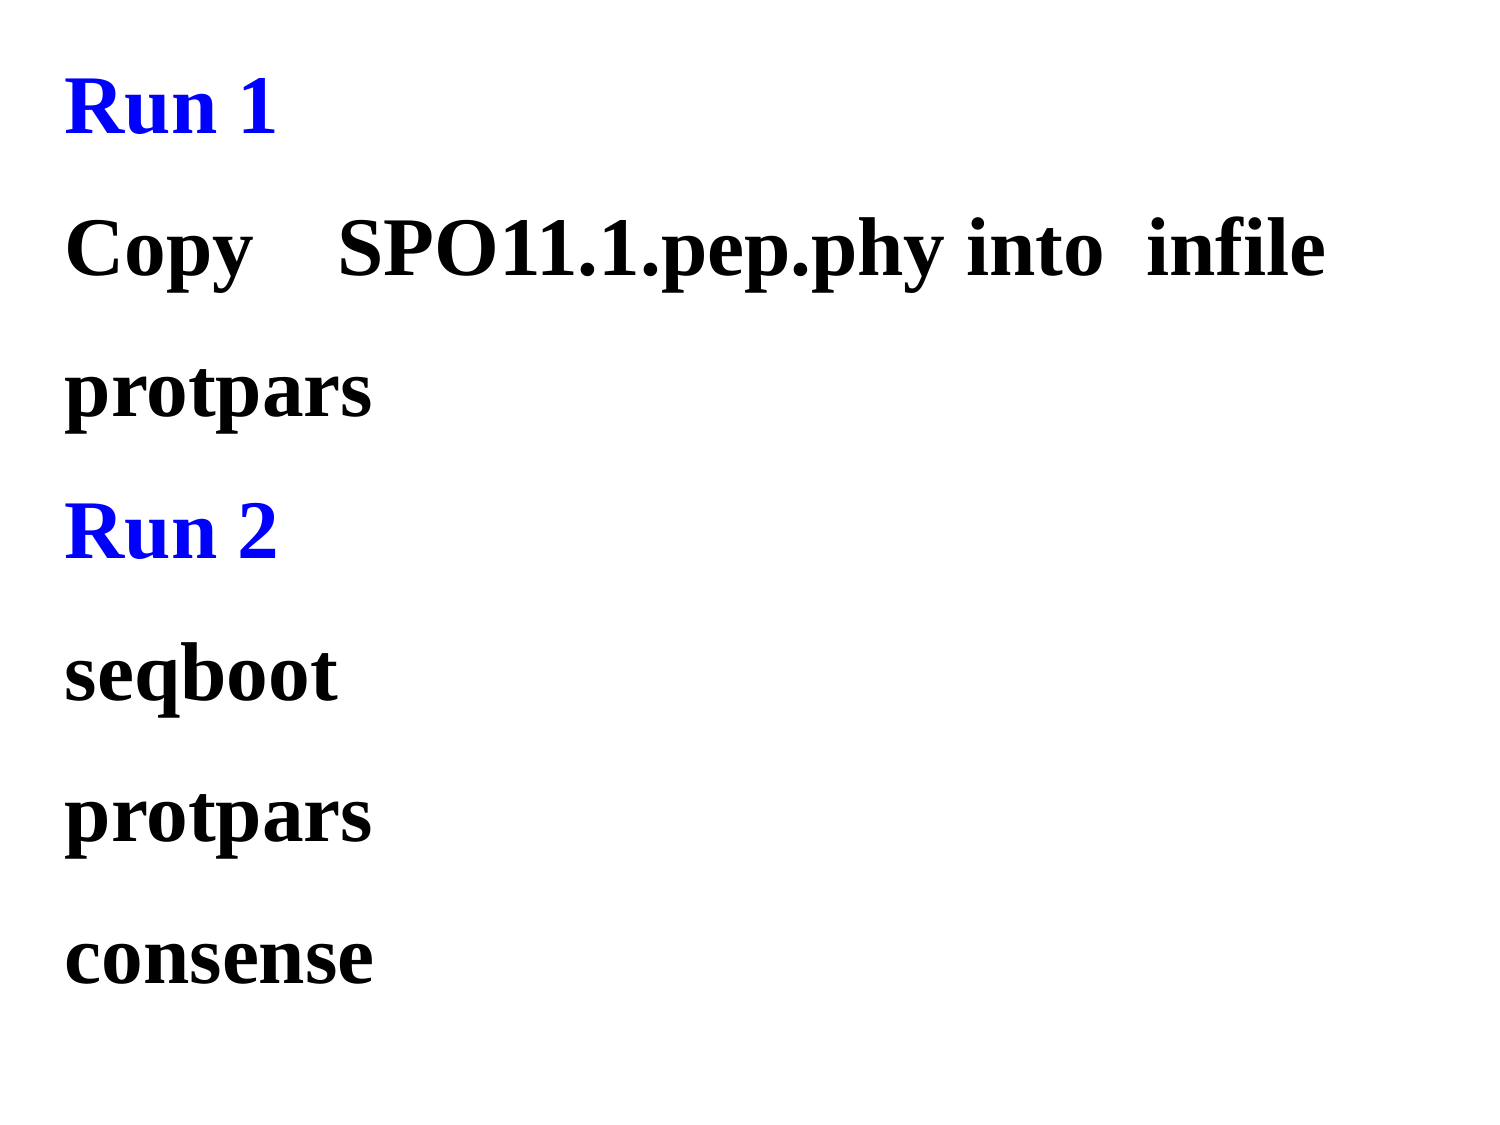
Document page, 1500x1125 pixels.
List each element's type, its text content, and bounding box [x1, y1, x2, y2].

text_box Run 1 Copy SPO11.1.pep.phy into infile protpars Run 2 seqboot protpars consense [50, 42, 1375, 1008]
